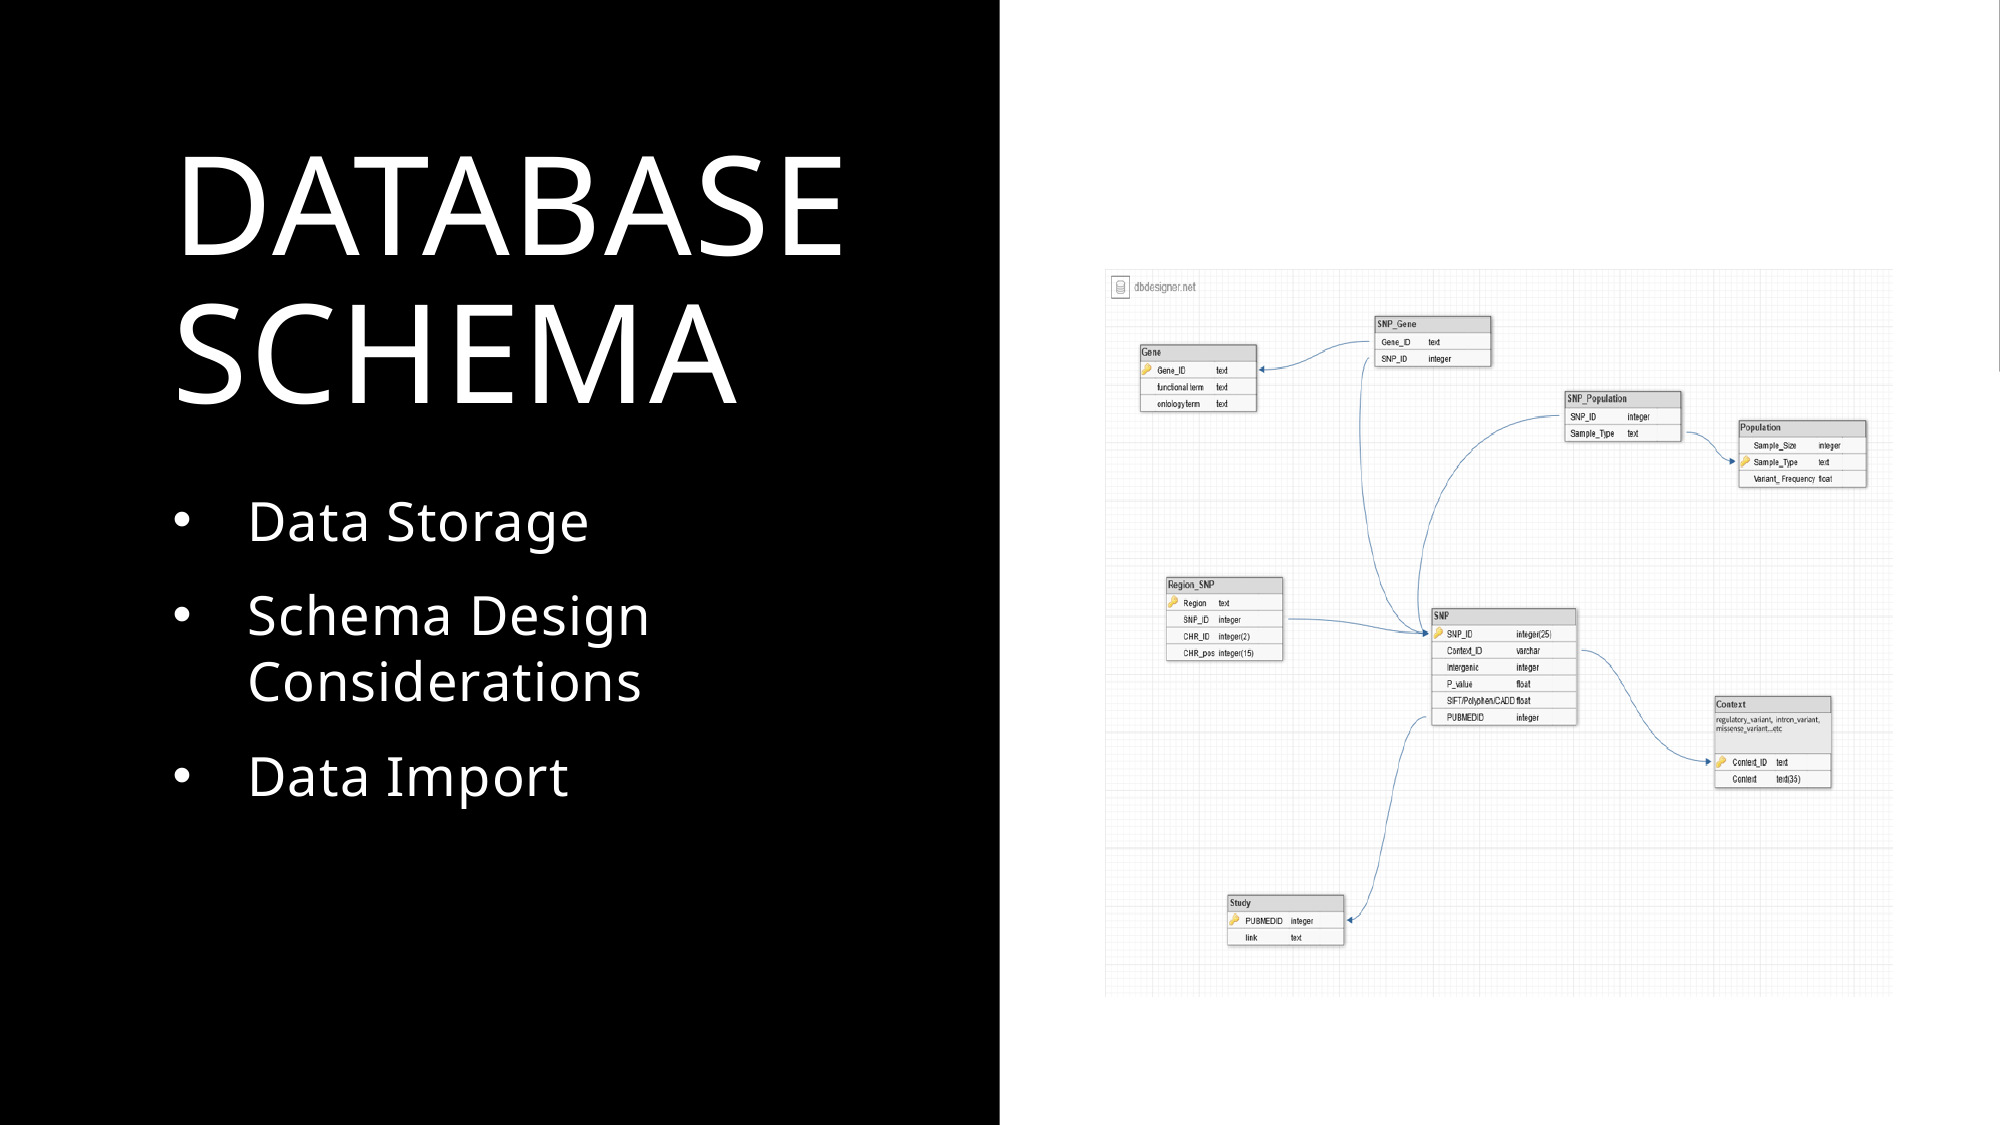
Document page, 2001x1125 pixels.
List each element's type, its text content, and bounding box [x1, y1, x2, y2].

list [1105, 269, 1893, 997]
list Data Storage Schema Design Considerations Data Import [157, 478, 896, 1014]
title DATABASE Schema [157, 104, 896, 465]
text_box [1001, 0, 2000, 1125]
text_box [0, 0, 1001, 1125]
